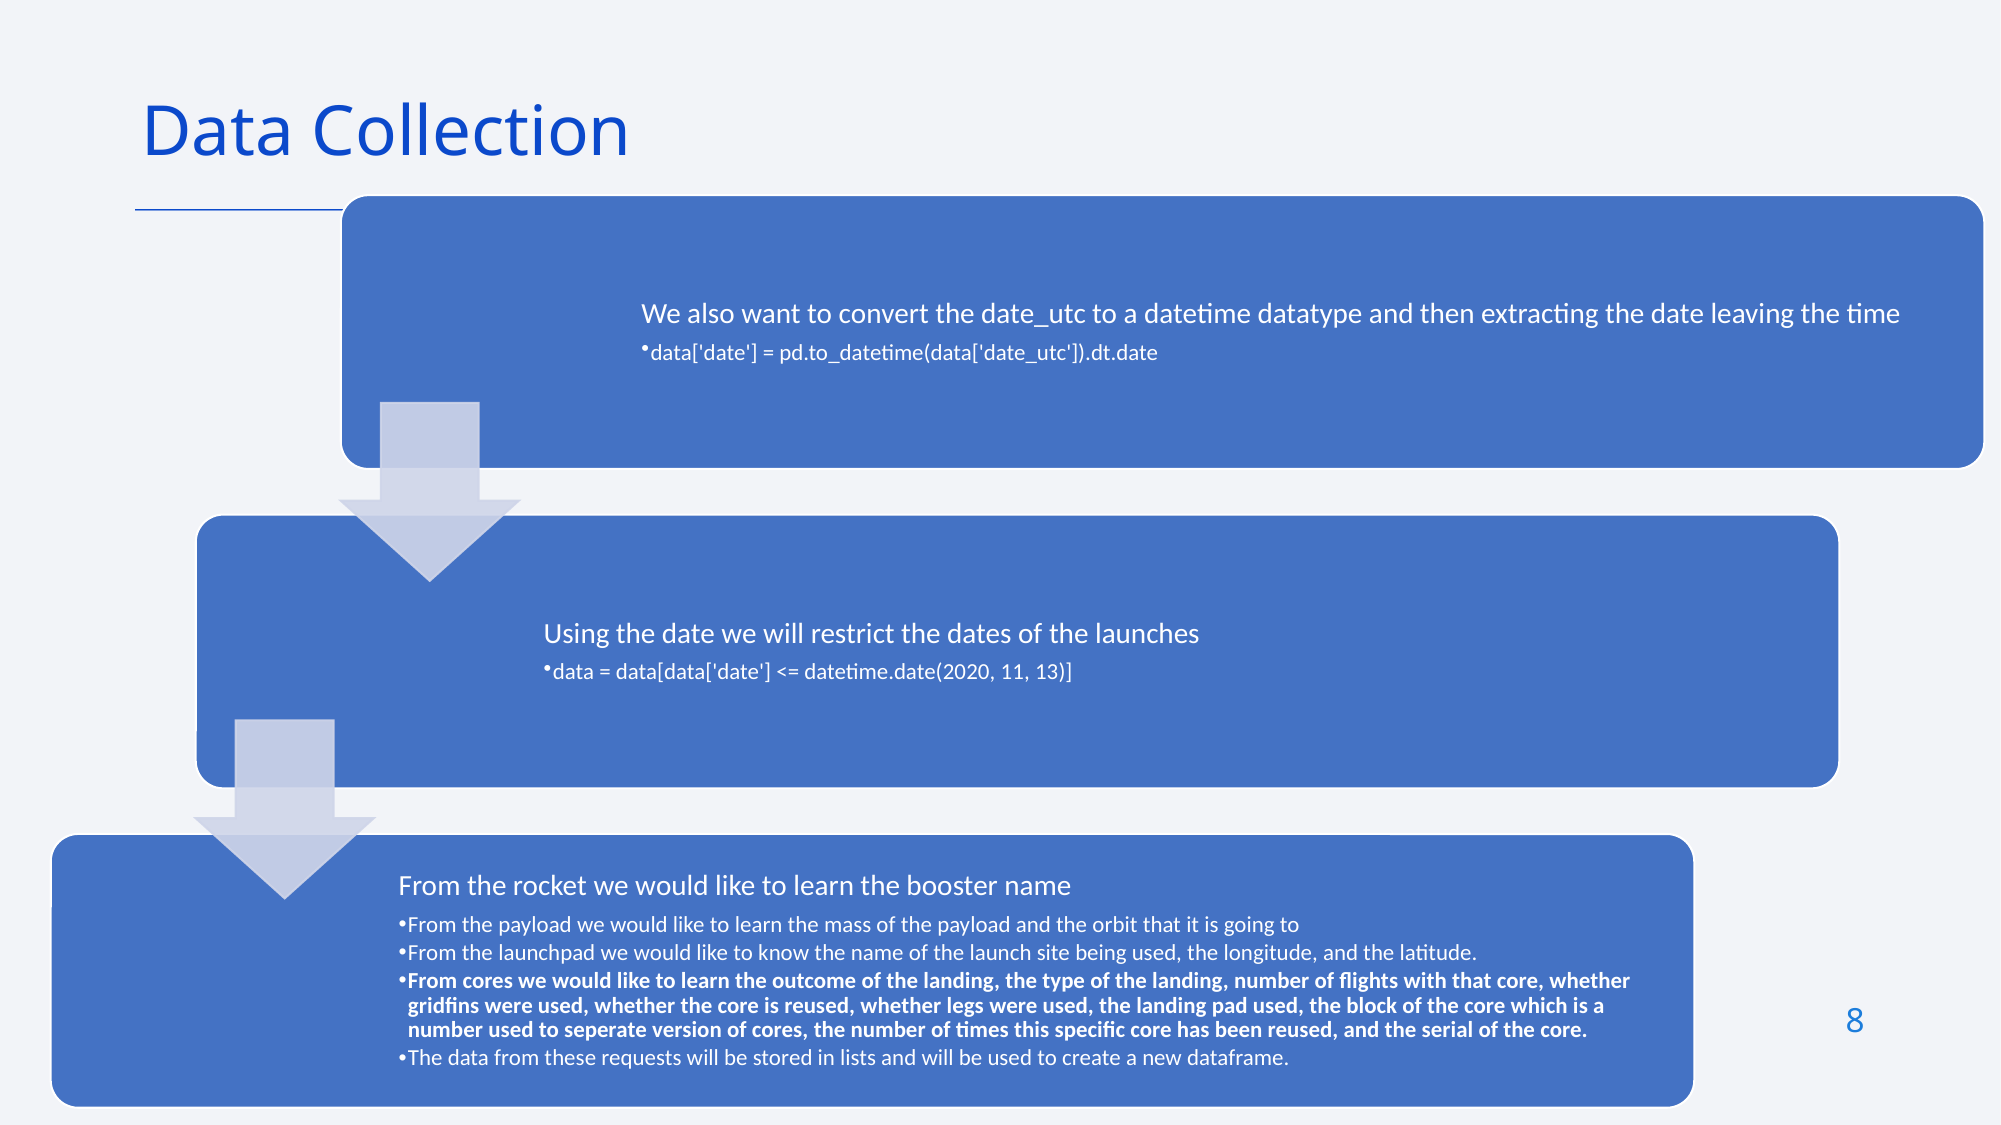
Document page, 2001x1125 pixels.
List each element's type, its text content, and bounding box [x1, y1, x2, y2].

text_box Data Collection [126, 88, 1852, 179]
picture [0, 0, 2001, 1125]
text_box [50, 195, 1985, 1108]
